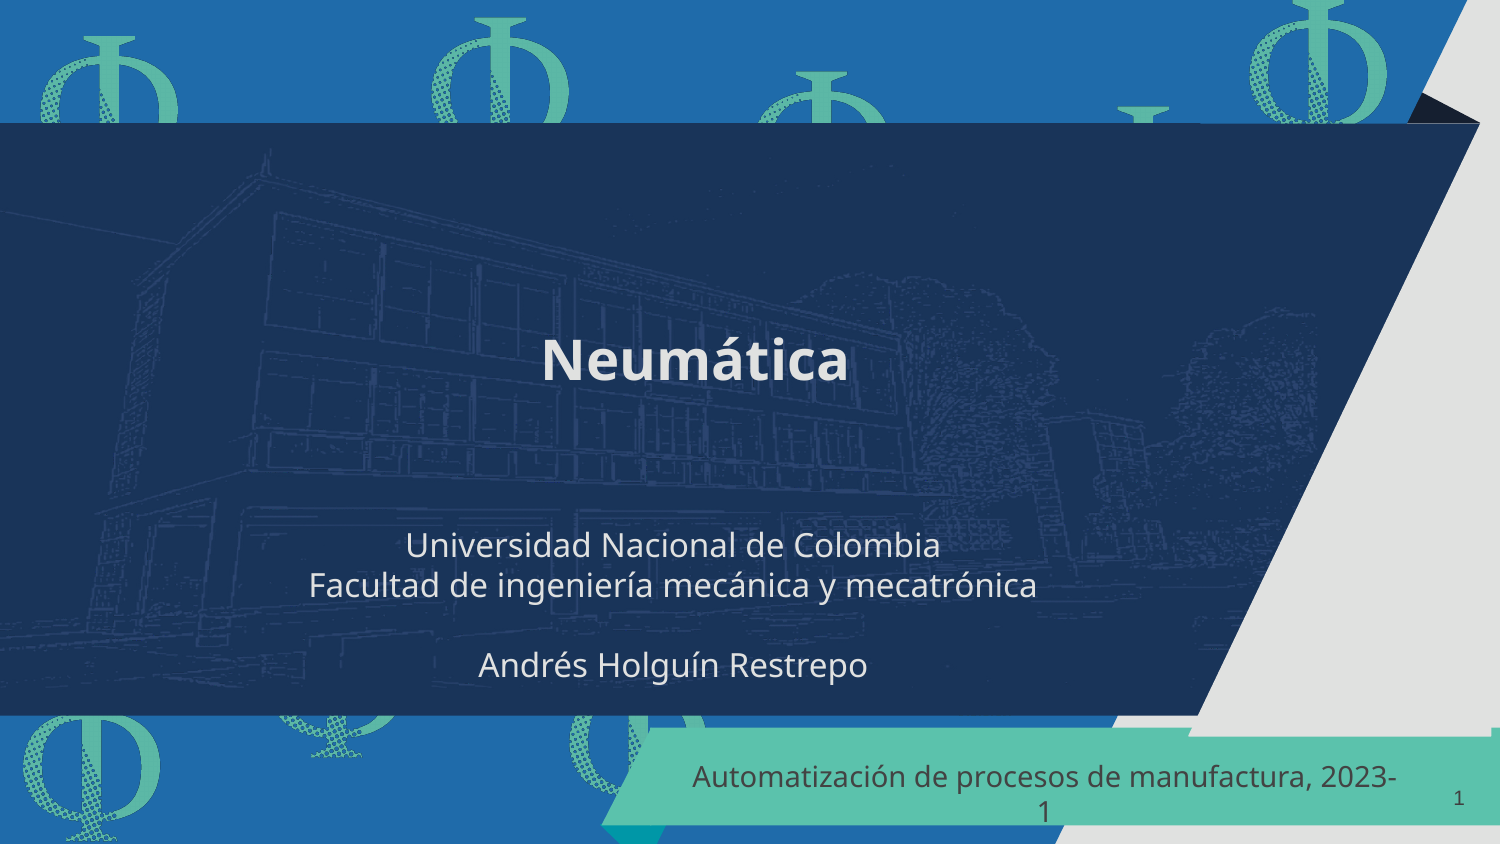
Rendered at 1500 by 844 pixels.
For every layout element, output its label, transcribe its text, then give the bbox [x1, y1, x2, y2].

picture [0, 145, 1325, 698]
picture [750, 70, 891, 123]
slide_number 1 [1389, 764, 1480, 830]
picture [37, 34, 179, 123]
picture [428, 15, 569, 123]
text_box Neumática [20, 197, 1371, 485]
picture [1152, 485, 1307, 698]
text_box Universidad Nacional de Colombia Facultad de ingeniería mecánica y mecatrónica Andrés Holguín Restrepo [195, 469, 1152, 819]
picture [1246, 0, 1388, 123]
picture [20, 716, 161, 844]
picture [1071, 105, 1213, 123]
text_box Automatización de procesos de manufactura, 2023-1 [675, 751, 1415, 836]
